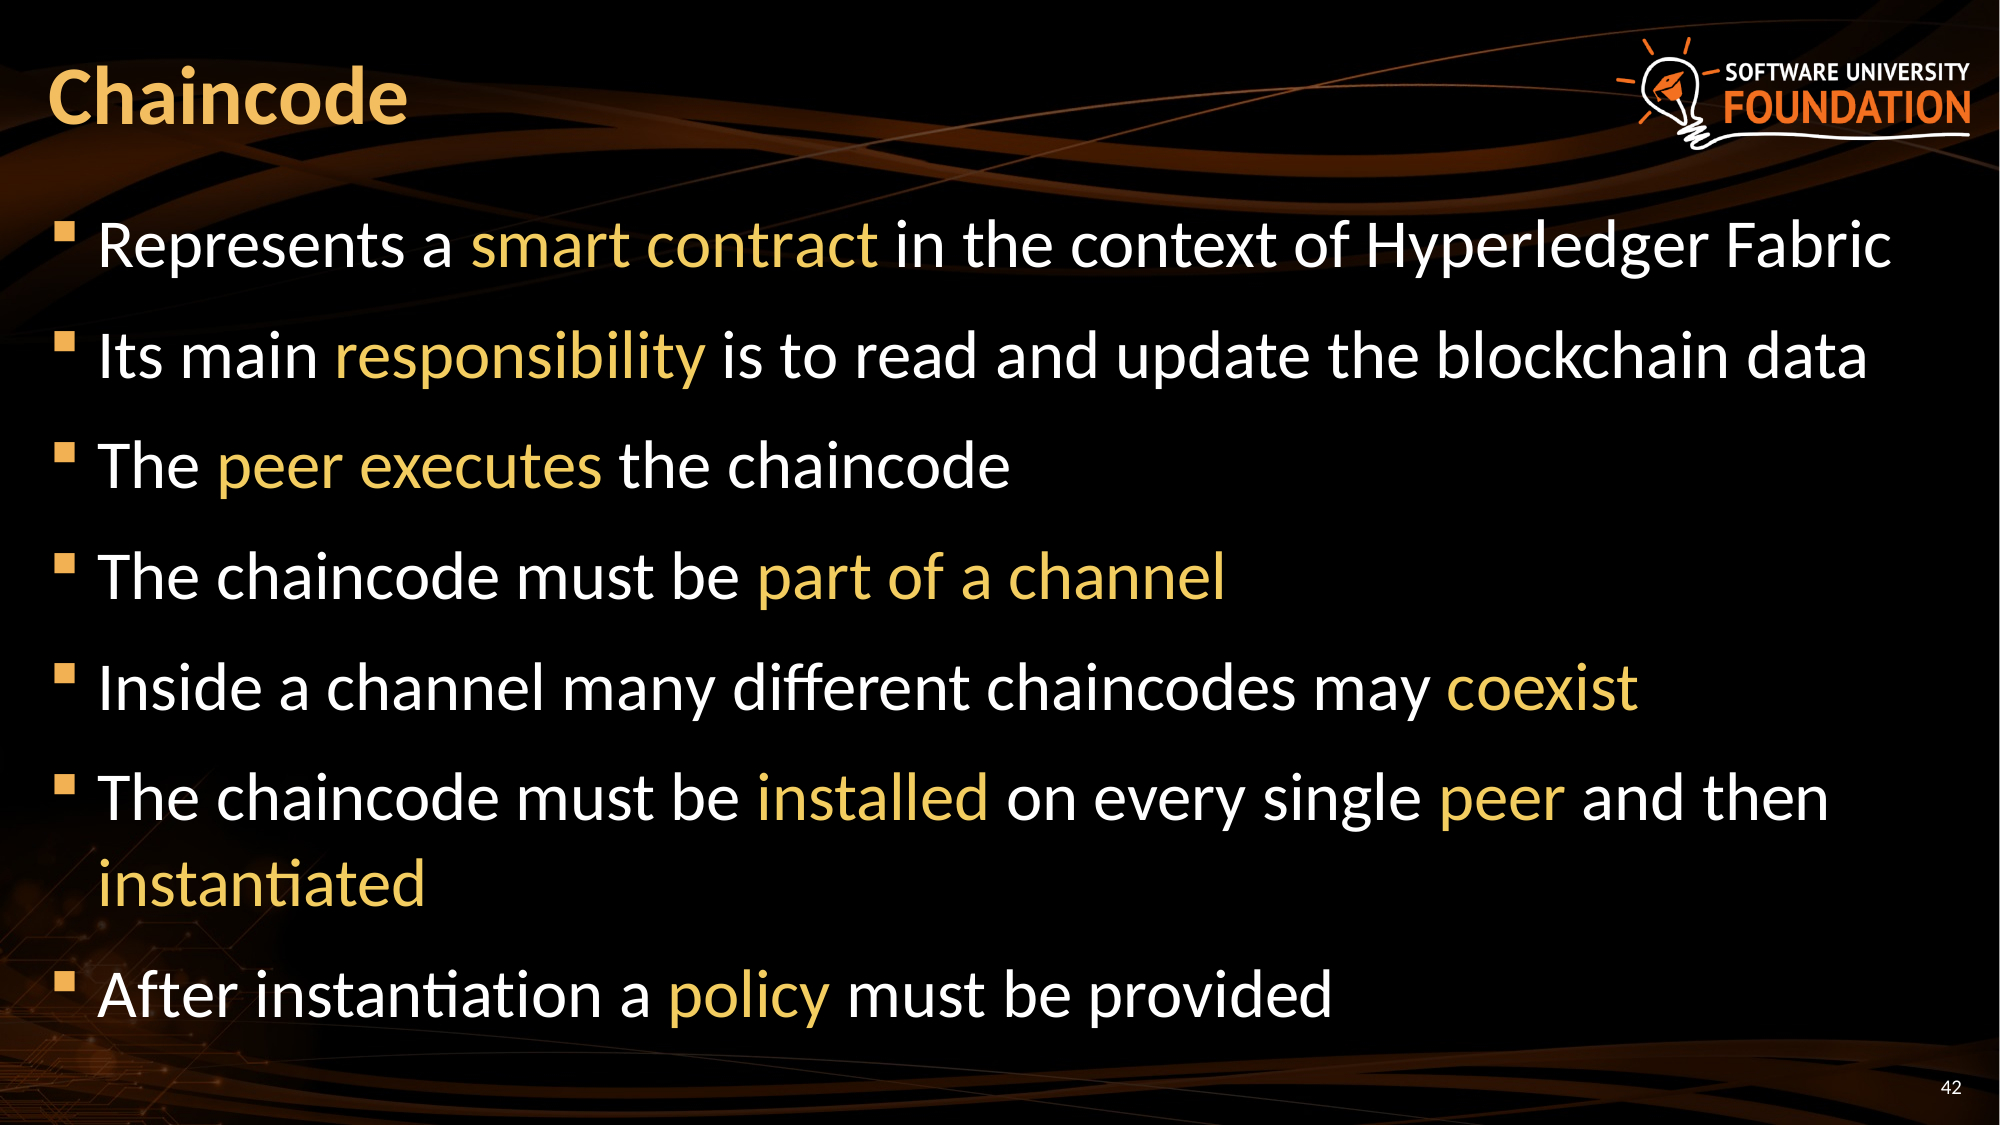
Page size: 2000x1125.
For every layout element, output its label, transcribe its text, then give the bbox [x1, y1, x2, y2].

picture [0, 0, 2000, 1125]
title Chaincode [30, 6, 1602, 189]
list Represents a smart contract in the context of Hyperledger Fabric Its main responsibility is to read and update the blockchain data The peer executes the chaincode The chaincode must be part of a channel Inside a channel many different chaincodes may coexist The chaincode must be installed on every single peer and then instantiated After instantiation a policy must be provided [31, 188, 1968, 1103]
